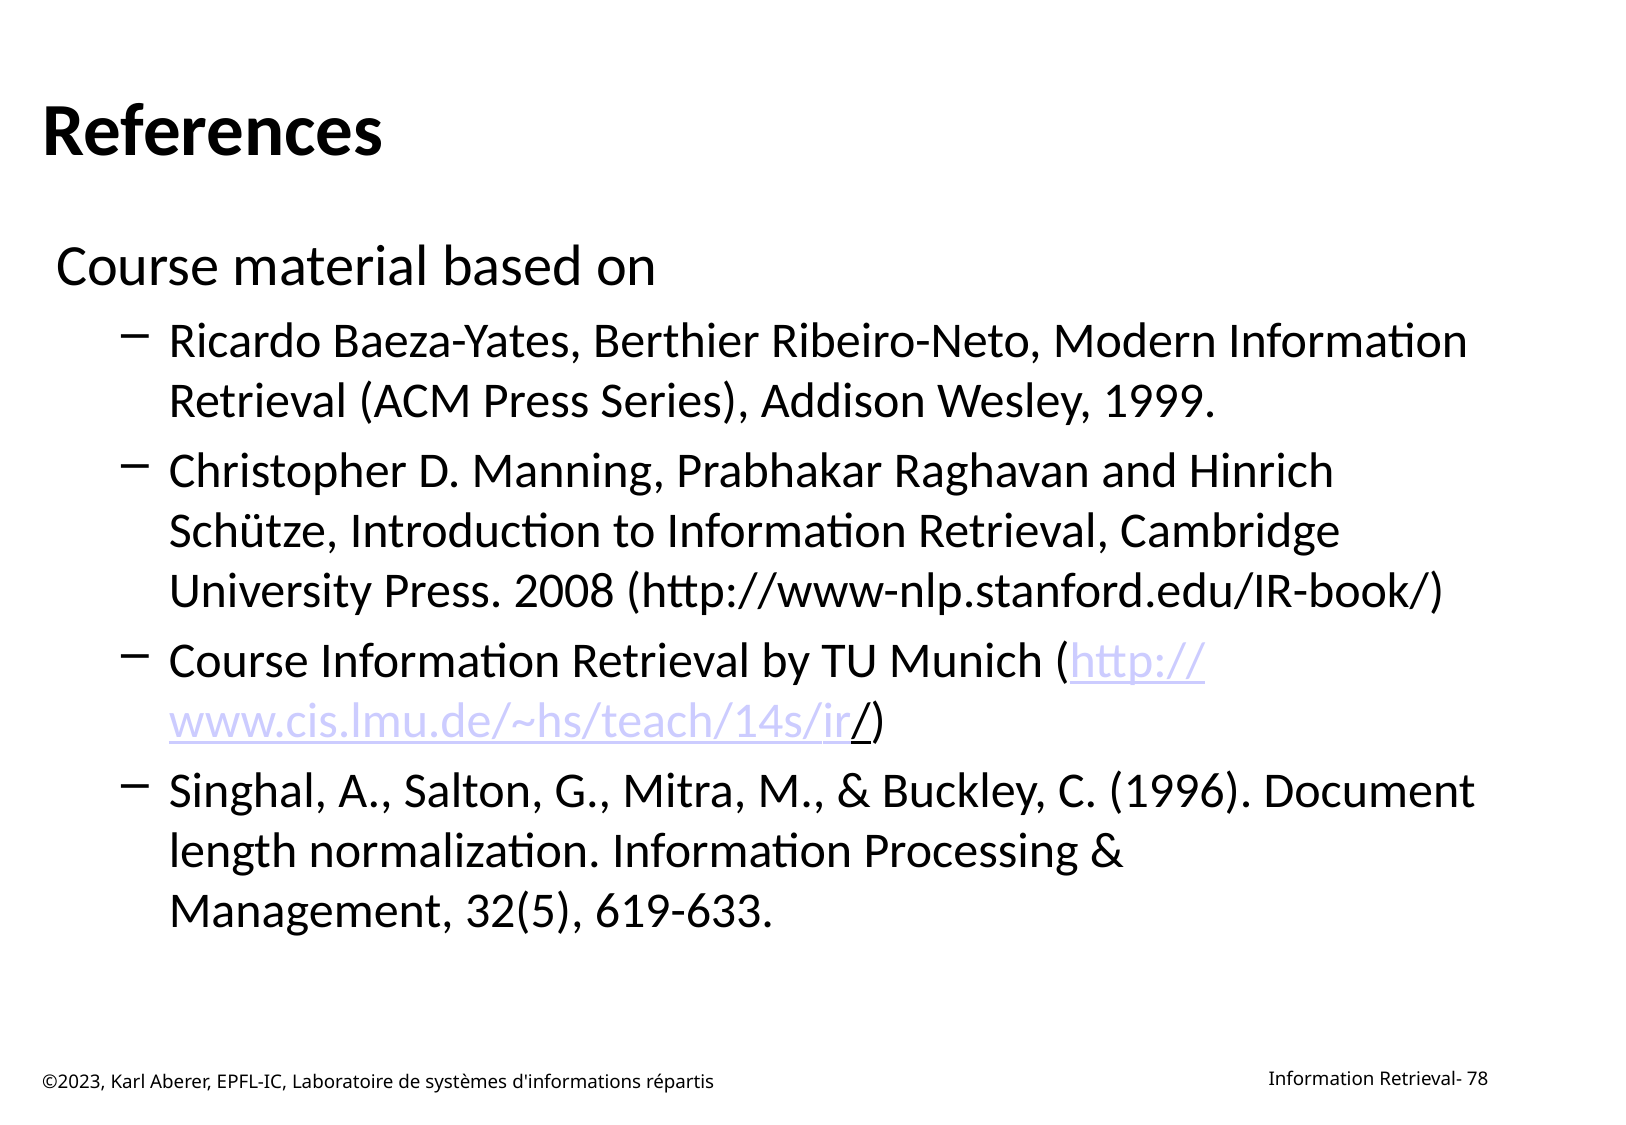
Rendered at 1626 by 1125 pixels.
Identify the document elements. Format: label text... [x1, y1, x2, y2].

list Course material based on Ricardo Baeza-Yates, Berthier Ribeiro-Neto, Modern Information Retrieval (ACM Press Series), Addison Wesley, 1999. Christopher D. Manning, Prabhakar Raghavan and Hinrich Schütze, Introduction to Information Retrieval, Cambridge University Press. 2008 (http://www-nlp.stanford.edu/IR-book/) Course Information Retrieval by TU Munich (http://www.cis.lmu.de/~hs/teach/14s/ir/) Singhal, A., Salton, G., Mitra, M., & Buckley, C. (1996). Document length normalization. Information Processing & Management, 32(5), 619-633. [31, 220, 1508, 1045]
footer ©2023, Karl Aberer, EPFL-IC, Laboratoire de systèmes d'informations répartis [26, 1062, 1071, 1101]
title References [27, 50, 1504, 200]
